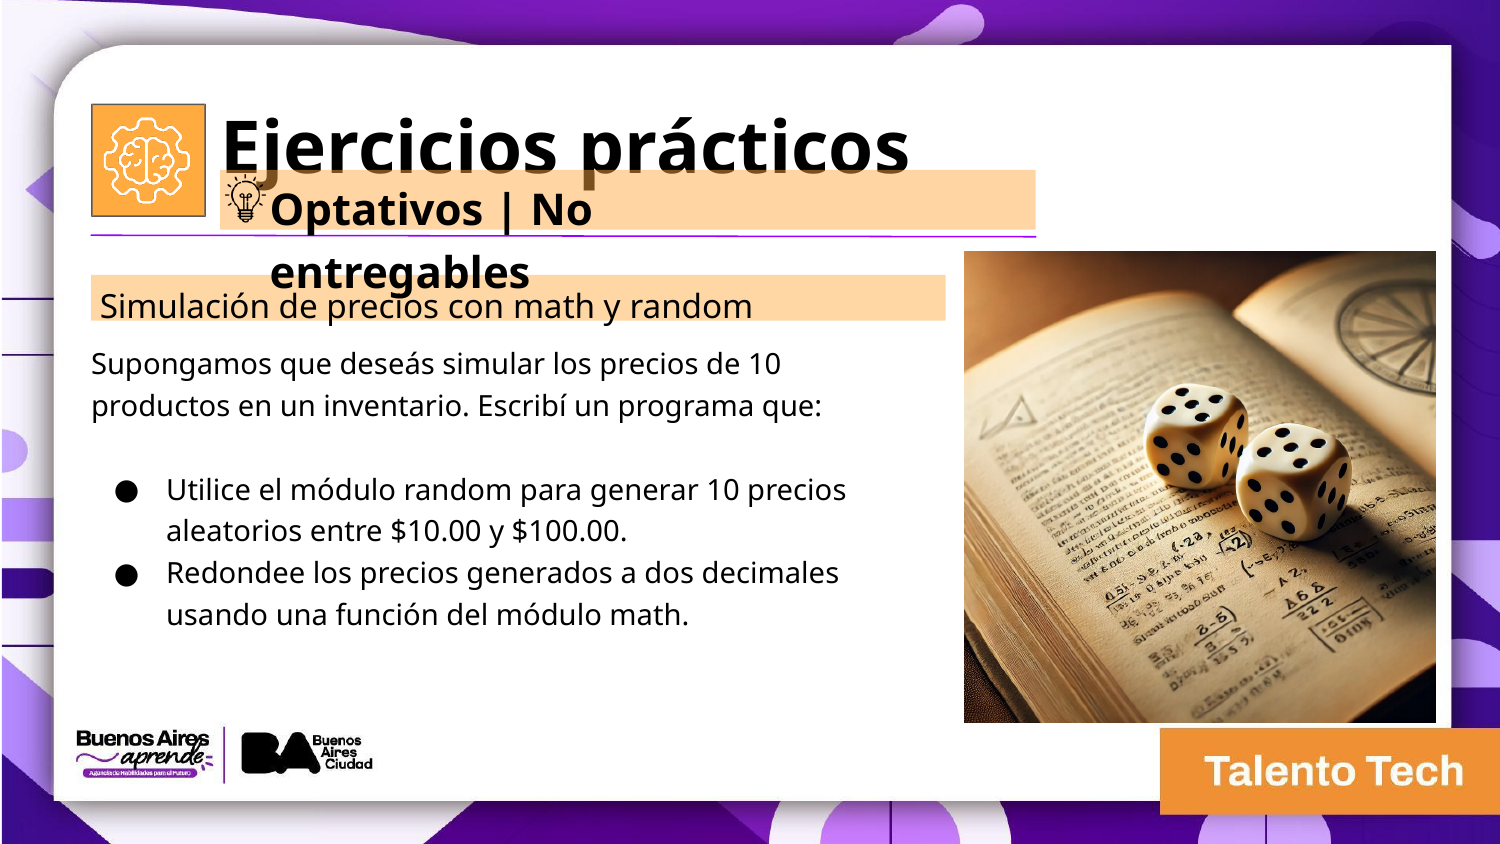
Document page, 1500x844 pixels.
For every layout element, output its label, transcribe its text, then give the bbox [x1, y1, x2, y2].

text_box [1, 0, 1500, 844]
text_box Optativos | No entregables [269, 245, 862, 270]
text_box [90, 103, 207, 218]
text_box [90, 271, 946, 321]
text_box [219, 166, 1036, 230]
text_box Supongamos que deseás simular los precios de 10 productos en un inventario. Escribí un programa que: Utilice el módulo random para generar 10 precios aleatorios entre $10.00 y $100.00. Redondee los precios generados a dos decimales usando una función del módulo math. [91, 338, 896, 632]
picture [964, 251, 1436, 723]
text_box Ejercicios prácticos [220, 82, 1443, 188]
